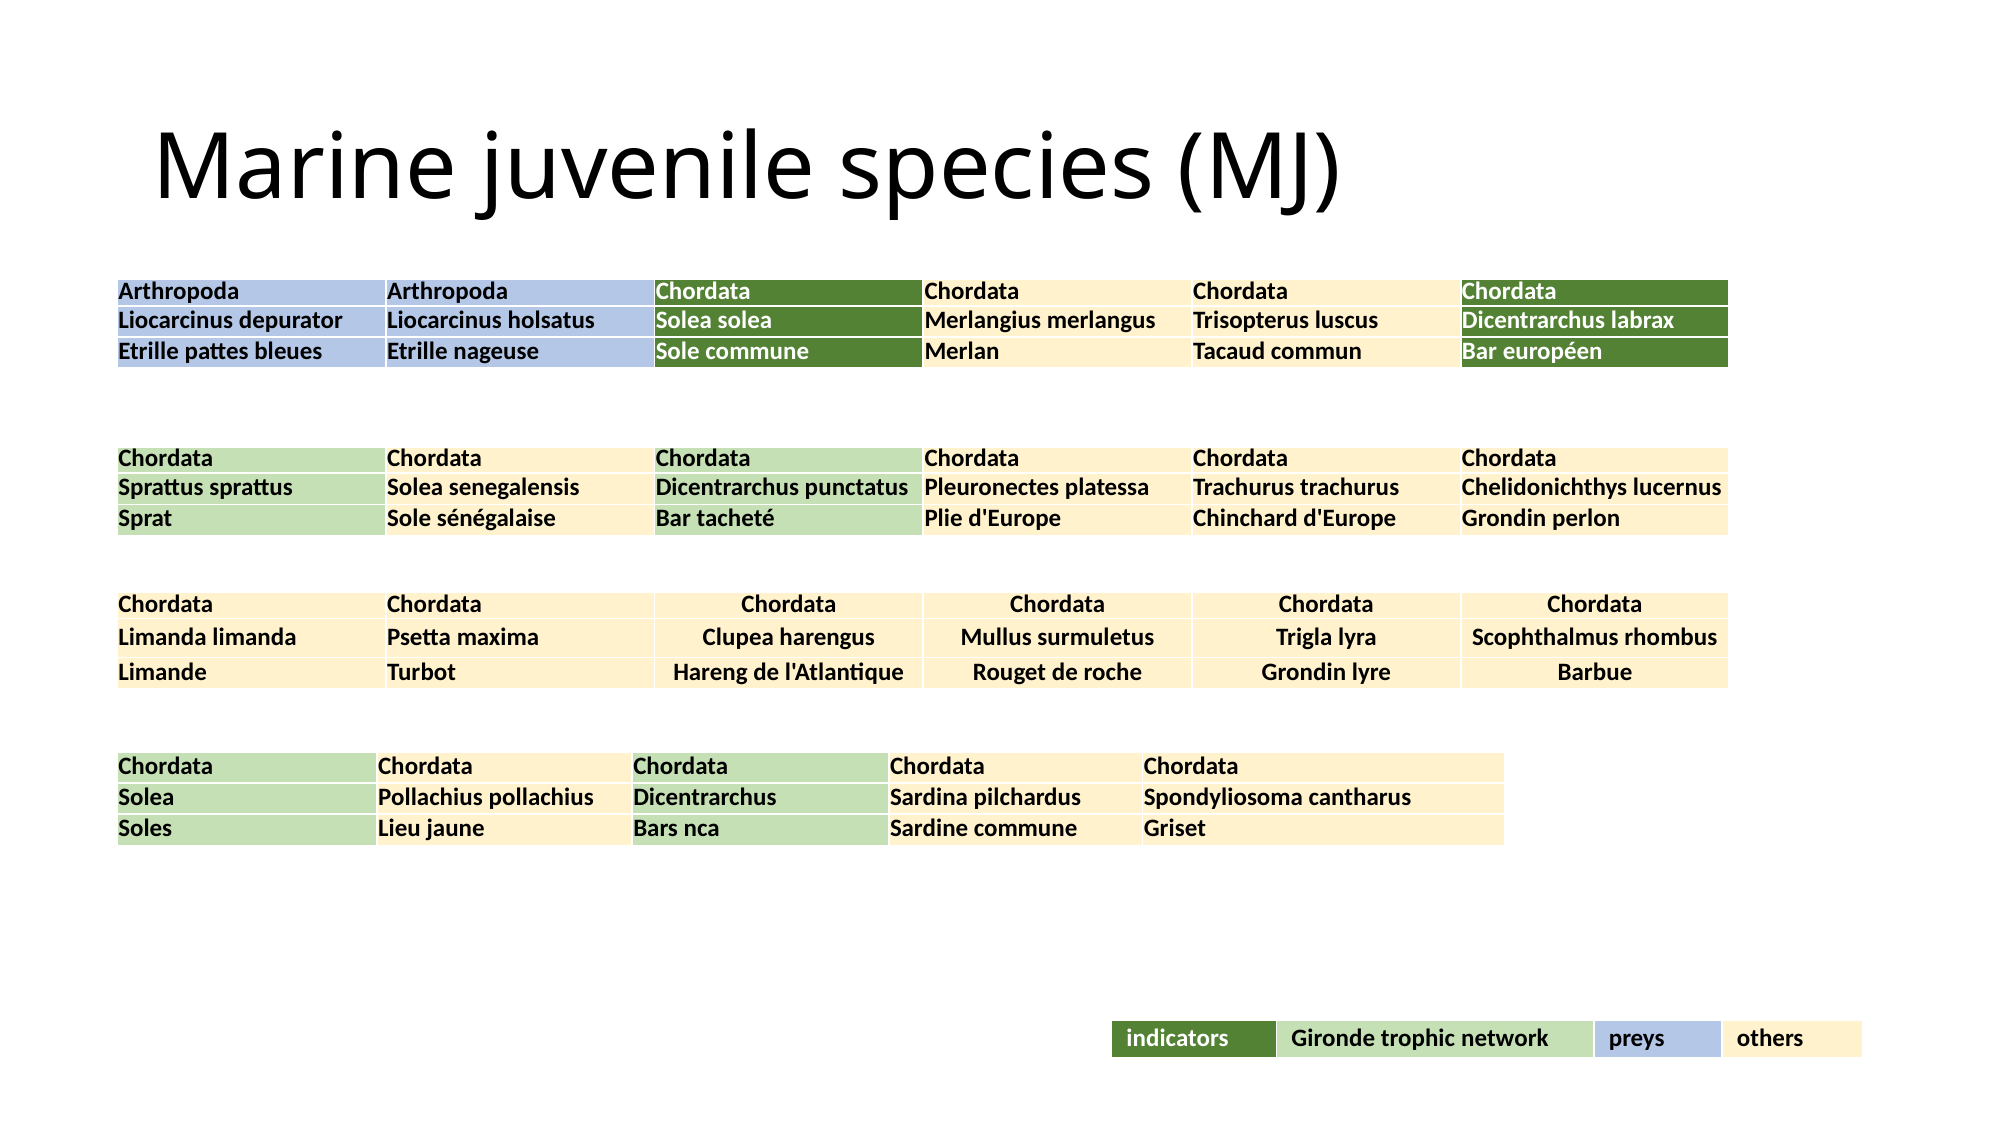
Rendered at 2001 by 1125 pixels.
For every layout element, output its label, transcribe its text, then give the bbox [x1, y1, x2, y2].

table_header Chordata [890, 753, 1142, 782]
table_header Chordata [1193, 448, 1460, 472]
table_cell Dicentrarchus [633, 784, 888, 813]
table_cell Grondin lyre [1193, 658, 1460, 688]
table_header others [1723, 1021, 1862, 1057]
table_cell Chinchard d'Europe [1193, 505, 1460, 535]
table_cell Sardine commune [890, 815, 1142, 845]
table_header Chordata [655, 280, 922, 305]
table_cell Liocarcinus depurator [118, 307, 385, 336]
table_cell Merlan [924, 338, 1191, 367]
table_cell Spondyliosoma cantharus [1143, 784, 1504, 813]
table_header Chordata [1462, 280, 1728, 305]
table_header Chordata [387, 448, 654, 472]
table_cell Etrille pattes bleues [118, 338, 385, 367]
title Marine juvenile species (MJ) [137, 59, 1863, 278]
table_cell Hareng de l'Atlantique [655, 658, 922, 688]
table_cell Sole sénégalaise [387, 505, 654, 535]
table_cell Chelidonichthys lucernus [1462, 474, 1728, 504]
table_header Chordata [633, 753, 888, 782]
table_header Chordata [924, 280, 1191, 305]
table_cell Sprat [118, 505, 385, 535]
table_cell Limande [118, 658, 385, 688]
table_cell Liocarcinus holsatus [387, 307, 654, 336]
table_cell Griset [1143, 815, 1504, 845]
table_cell Tacaud commun [1193, 338, 1460, 367]
table_cell Solea solea [655, 307, 922, 336]
table_header Chordata [118, 448, 385, 472]
table_header preys [1595, 1021, 1721, 1057]
table_cell Plie d'Europe [924, 505, 1191, 535]
table_cell Bars nca [633, 815, 888, 845]
table_cell Solea senegalensis [387, 474, 654, 504]
table_cell Solea [118, 784, 376, 813]
table_header Chordata [118, 753, 376, 782]
table_cell Dicentrarchus punctatus [655, 474, 922, 504]
table_header Chordata [924, 448, 1191, 472]
table_cell Dicentrarchus labrax [1462, 307, 1728, 336]
table_cell Trachurus trachurus [1193, 474, 1460, 504]
table_header Arthropoda [387, 280, 654, 305]
table_header Chordata [1462, 448, 1728, 472]
table_cell Soles [118, 815, 376, 845]
table_header Chordata [1143, 753, 1504, 782]
table_cell Bar européen [1462, 338, 1728, 367]
table_header Chordata [1462, 593, 1728, 618]
table_cell Psetta maxima [387, 619, 654, 657]
table_cell Trisopterus luscus [1193, 307, 1460, 336]
table_cell Barbue [1462, 658, 1728, 688]
table_cell Sprattus sprattus [118, 474, 385, 504]
table_cell Pollachius pollachius [378, 784, 631, 813]
table_cell Trigla lyra [1193, 619, 1460, 657]
table_header Arthropoda [118, 280, 385, 305]
table_cell Lieu jaune [378, 815, 631, 845]
table_cell Sardina pilchardus [890, 784, 1142, 813]
table_cell Merlangius merlangus [924, 307, 1191, 336]
table_cell Bar tacheté [655, 505, 922, 535]
table_cell Scophthalmus rhombus [1462, 619, 1728, 657]
table_header Chordata [387, 593, 654, 618]
table_header Chordata [378, 753, 631, 782]
table_header Chordata [118, 593, 385, 618]
table_cell Mullus surmuletus [924, 619, 1191, 657]
table_header Chordata [655, 593, 922, 618]
table_cell Limanda limanda [118, 619, 385, 657]
table_header Chordata [1193, 593, 1460, 618]
table_header Chordata [655, 448, 922, 472]
table_cell Grondin perlon [1462, 505, 1728, 535]
table_cell Sole commune [655, 338, 922, 367]
table_cell Clupea harengus [655, 619, 922, 657]
table_header Chordata [924, 593, 1191, 618]
table_cell Etrille nageuse [387, 338, 654, 367]
table_cell Pleuronectes platessa [924, 474, 1191, 504]
table_header Gironde trophic network [1277, 1021, 1593, 1057]
table_header Chordata [1193, 280, 1460, 305]
table_header indicators [1112, 1021, 1276, 1057]
table_cell Rouget de roche [924, 658, 1191, 688]
table_cell Turbot [387, 658, 654, 688]
